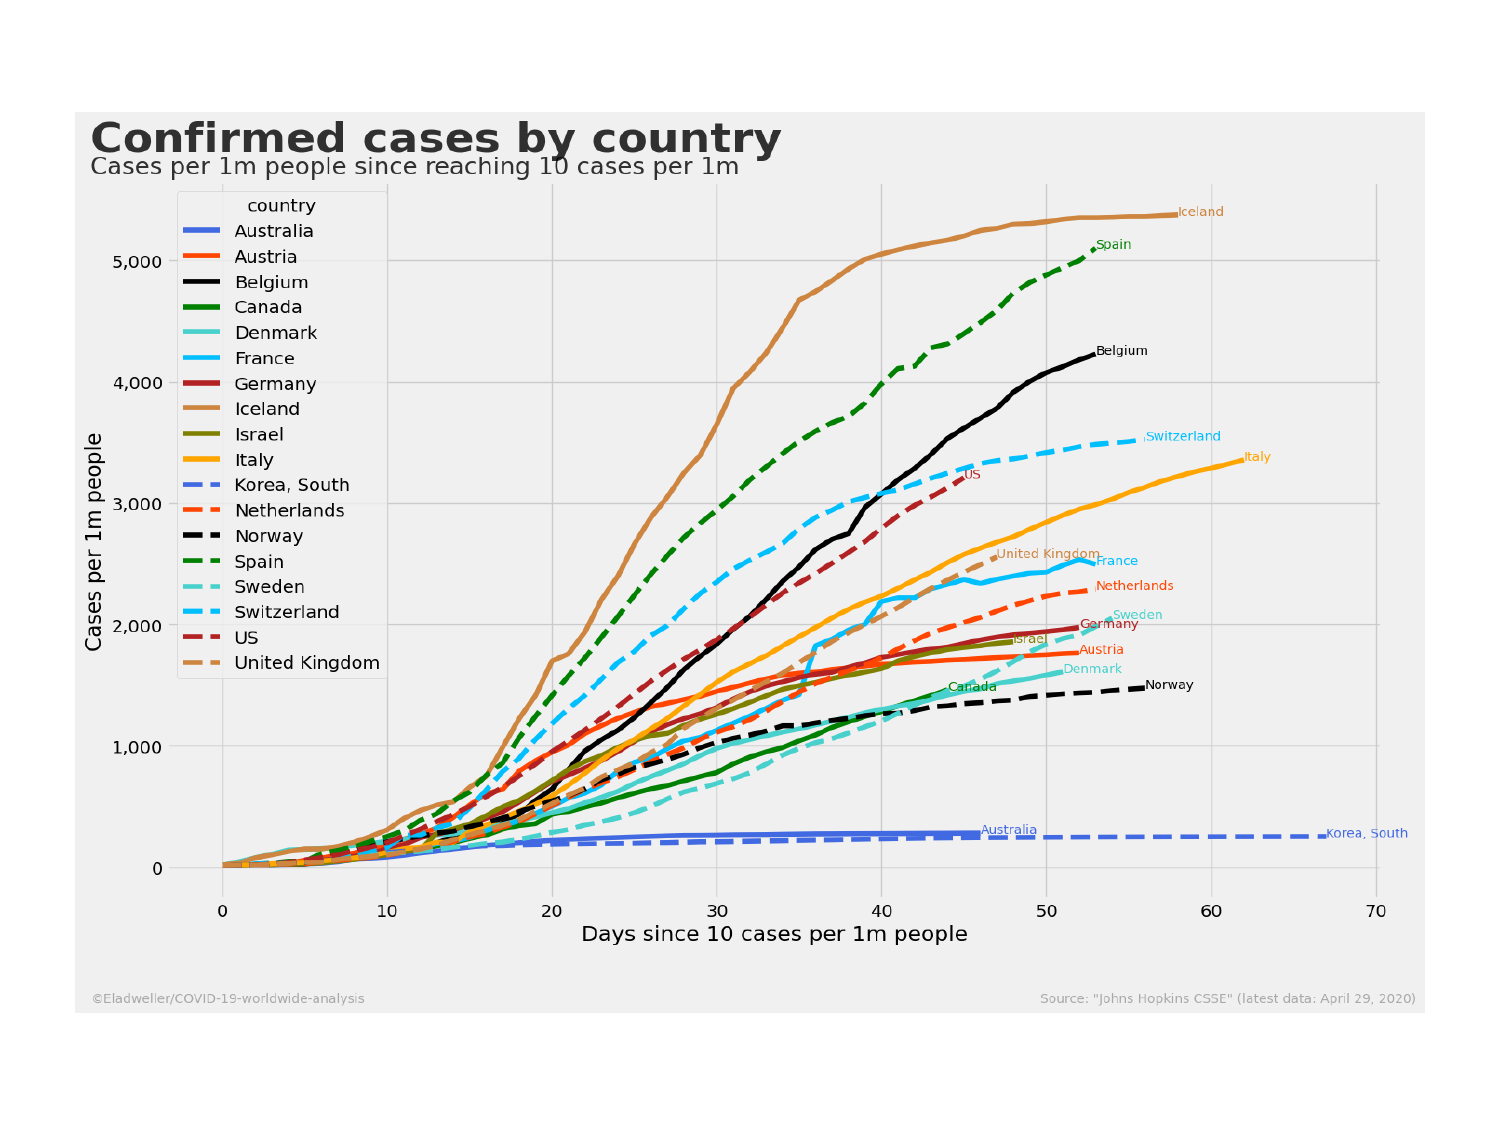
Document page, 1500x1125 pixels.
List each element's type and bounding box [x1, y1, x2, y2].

picture [74, 112, 1426, 1013]
